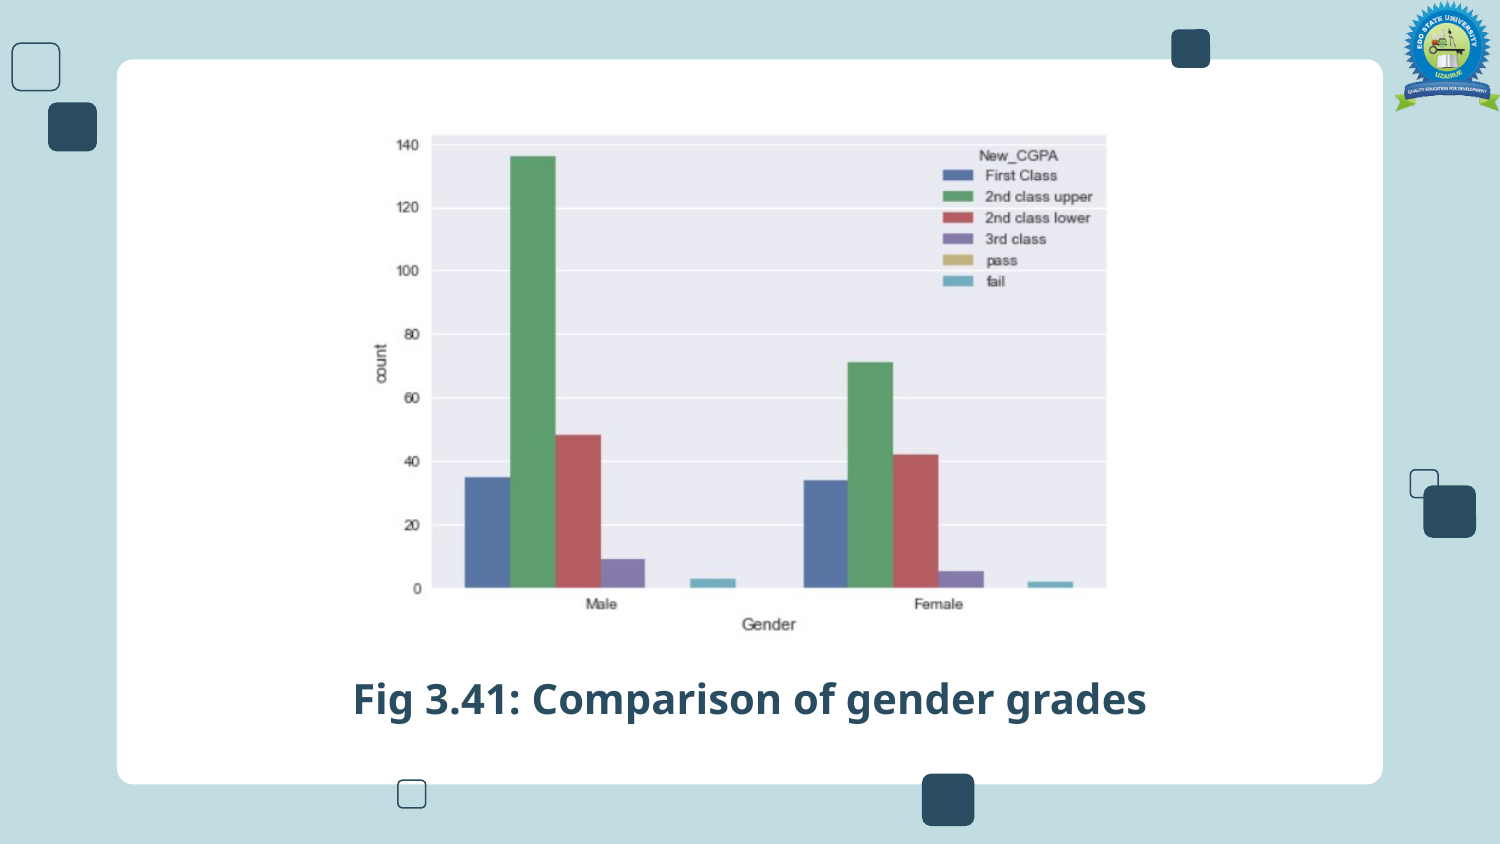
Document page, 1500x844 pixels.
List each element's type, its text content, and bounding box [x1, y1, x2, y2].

picture [1387, 0, 1500, 112]
picture [349, 116, 1151, 651]
text_box Fig 3.41: Comparison of gender grades [132, 657, 1368, 730]
